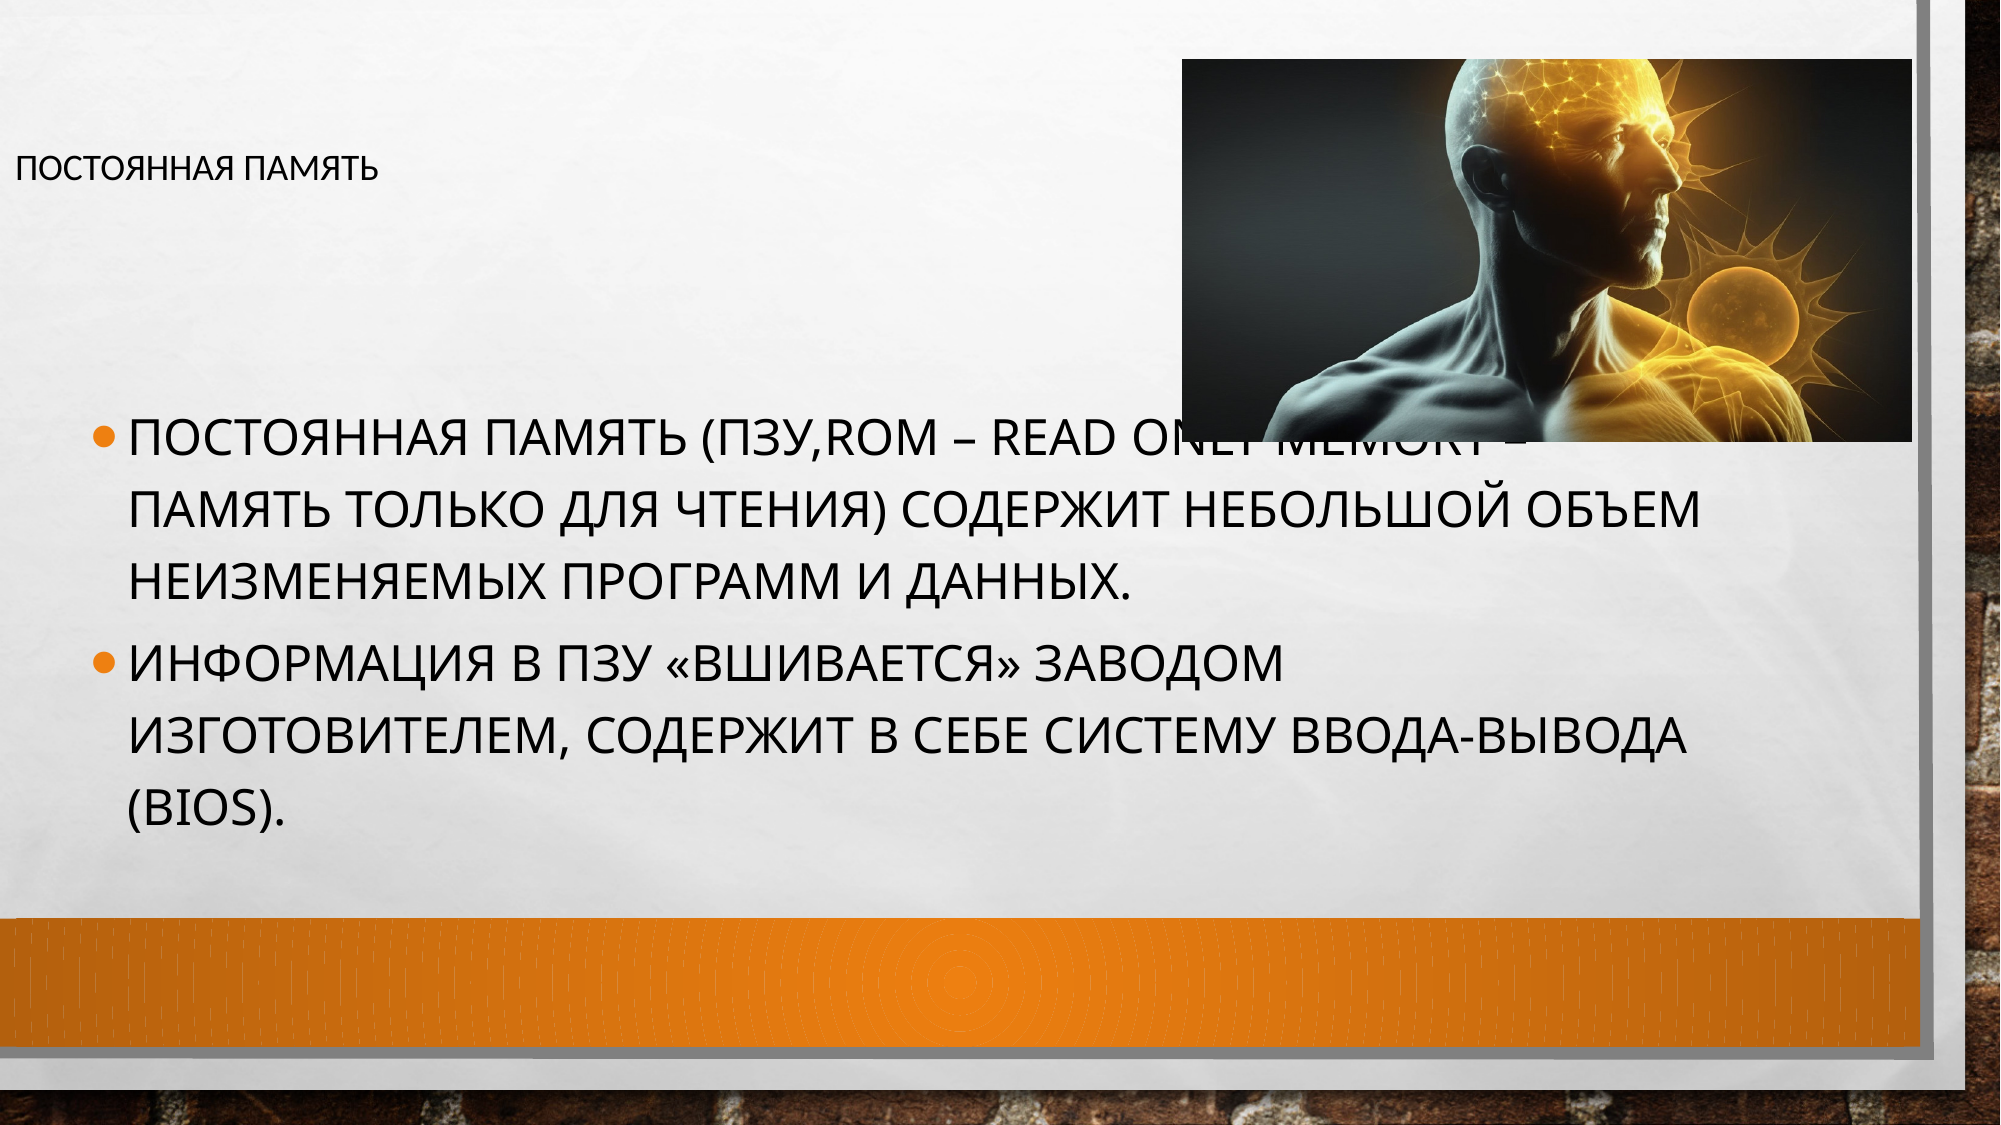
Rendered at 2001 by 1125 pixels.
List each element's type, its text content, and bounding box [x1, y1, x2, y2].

picture [1182, 58, 1912, 443]
list Постоянная память (ПЗУ,ROM – Read Only Memory – Память только для чтения) содержит небольшой объем неизменяемых программ и данных. Информация в ПЗУ «вшивается» заводом изготовителем, содержит в себе систему ввода-вывода (BIOS). [0, 299, 1725, 1014]
picture [0, 0, 2000, 1125]
title Постоянная память [0, 59, 1182, 278]
